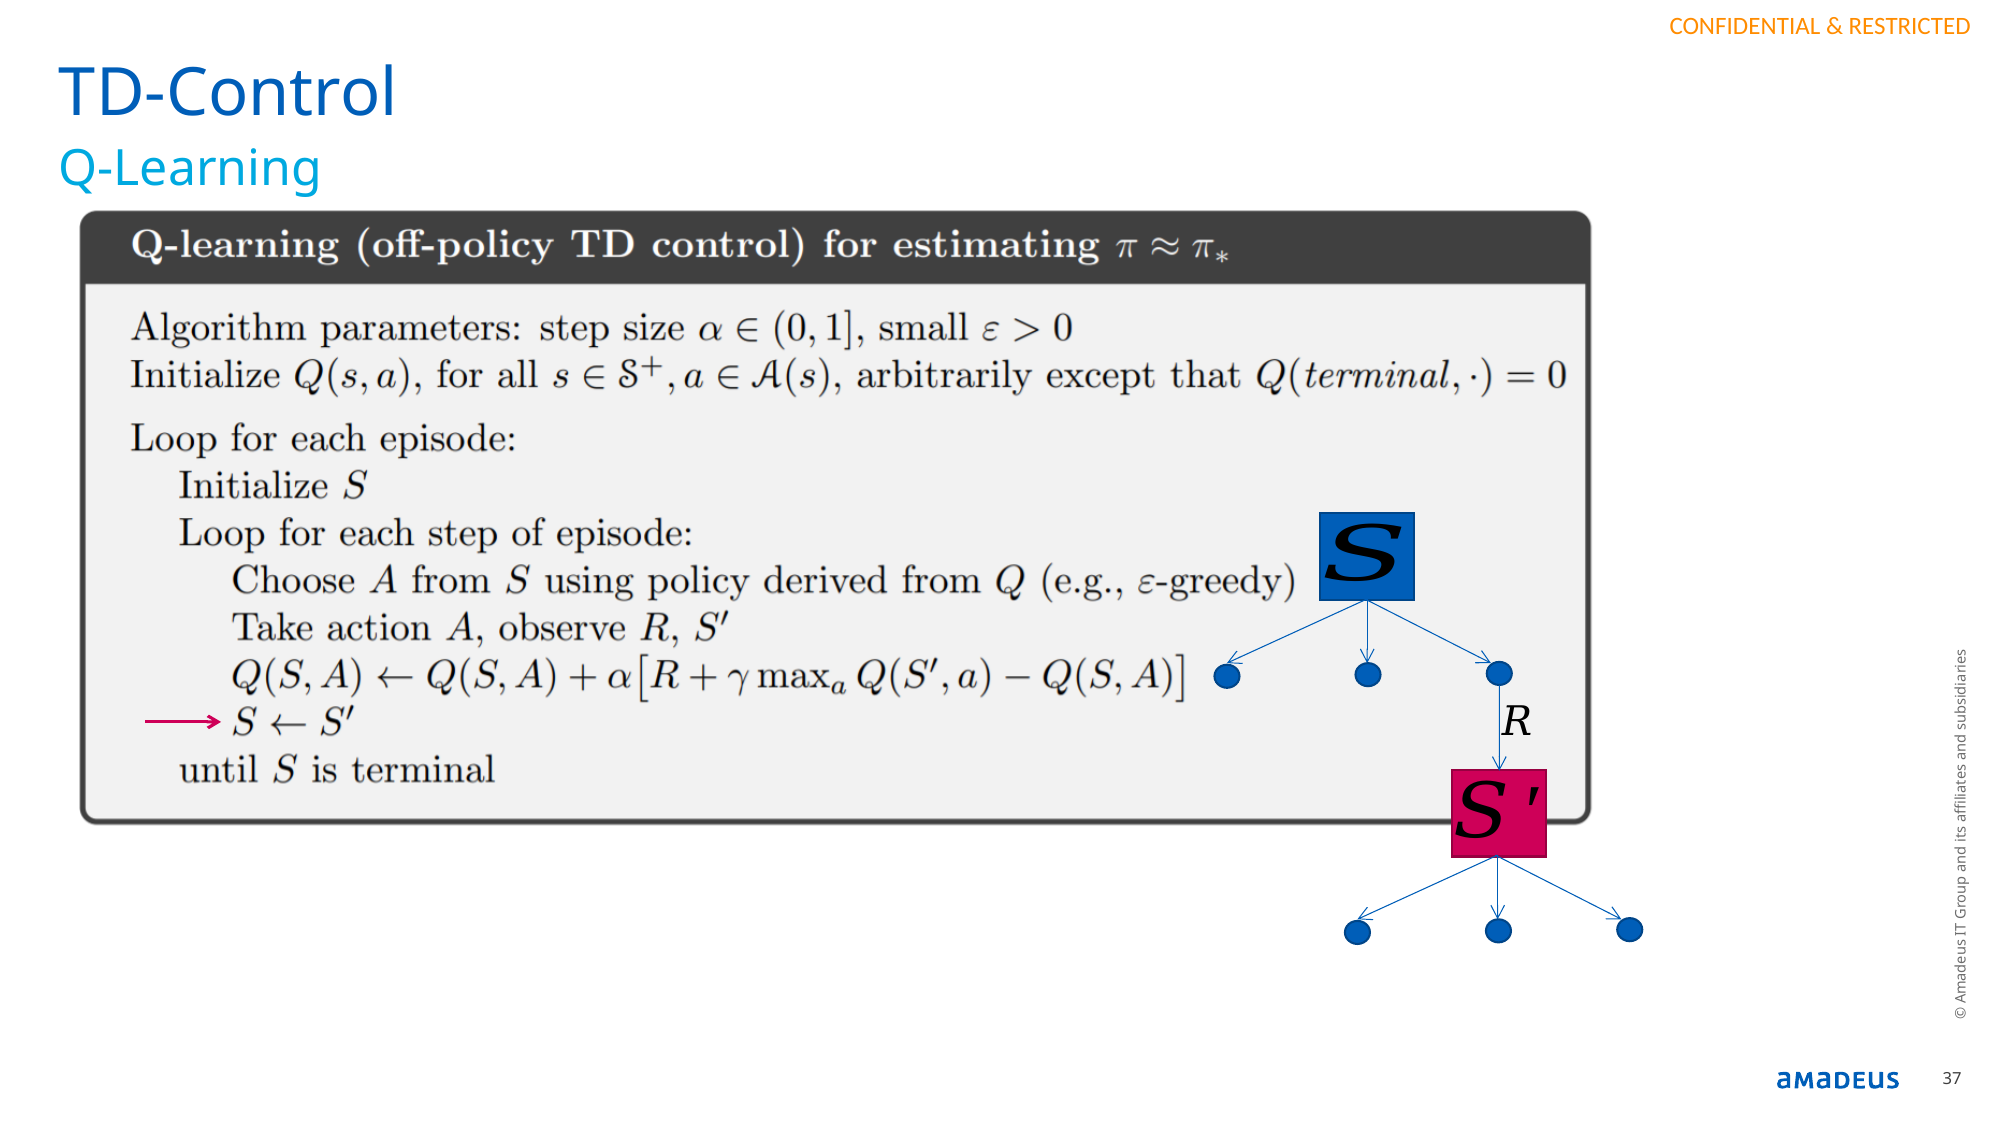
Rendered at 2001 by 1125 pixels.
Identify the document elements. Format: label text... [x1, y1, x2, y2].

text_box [1495, 855, 1622, 920]
text_box [1343, 919, 1372, 946]
title TD-Control [43, 48, 1890, 128]
footer © Amadeus IT Group and its affiliates and subsidiaries [1941, 528, 1979, 1035]
slide_number 37 [1931, 1069, 1973, 1090]
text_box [1364, 598, 1491, 663]
text_box [1484, 920, 1513, 944]
picture [75, 202, 1599, 831]
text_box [1226, 598, 1364, 663]
text_box [1616, 917, 1644, 943]
list Q-Learning [43, 127, 1886, 205]
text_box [1357, 855, 1495, 920]
